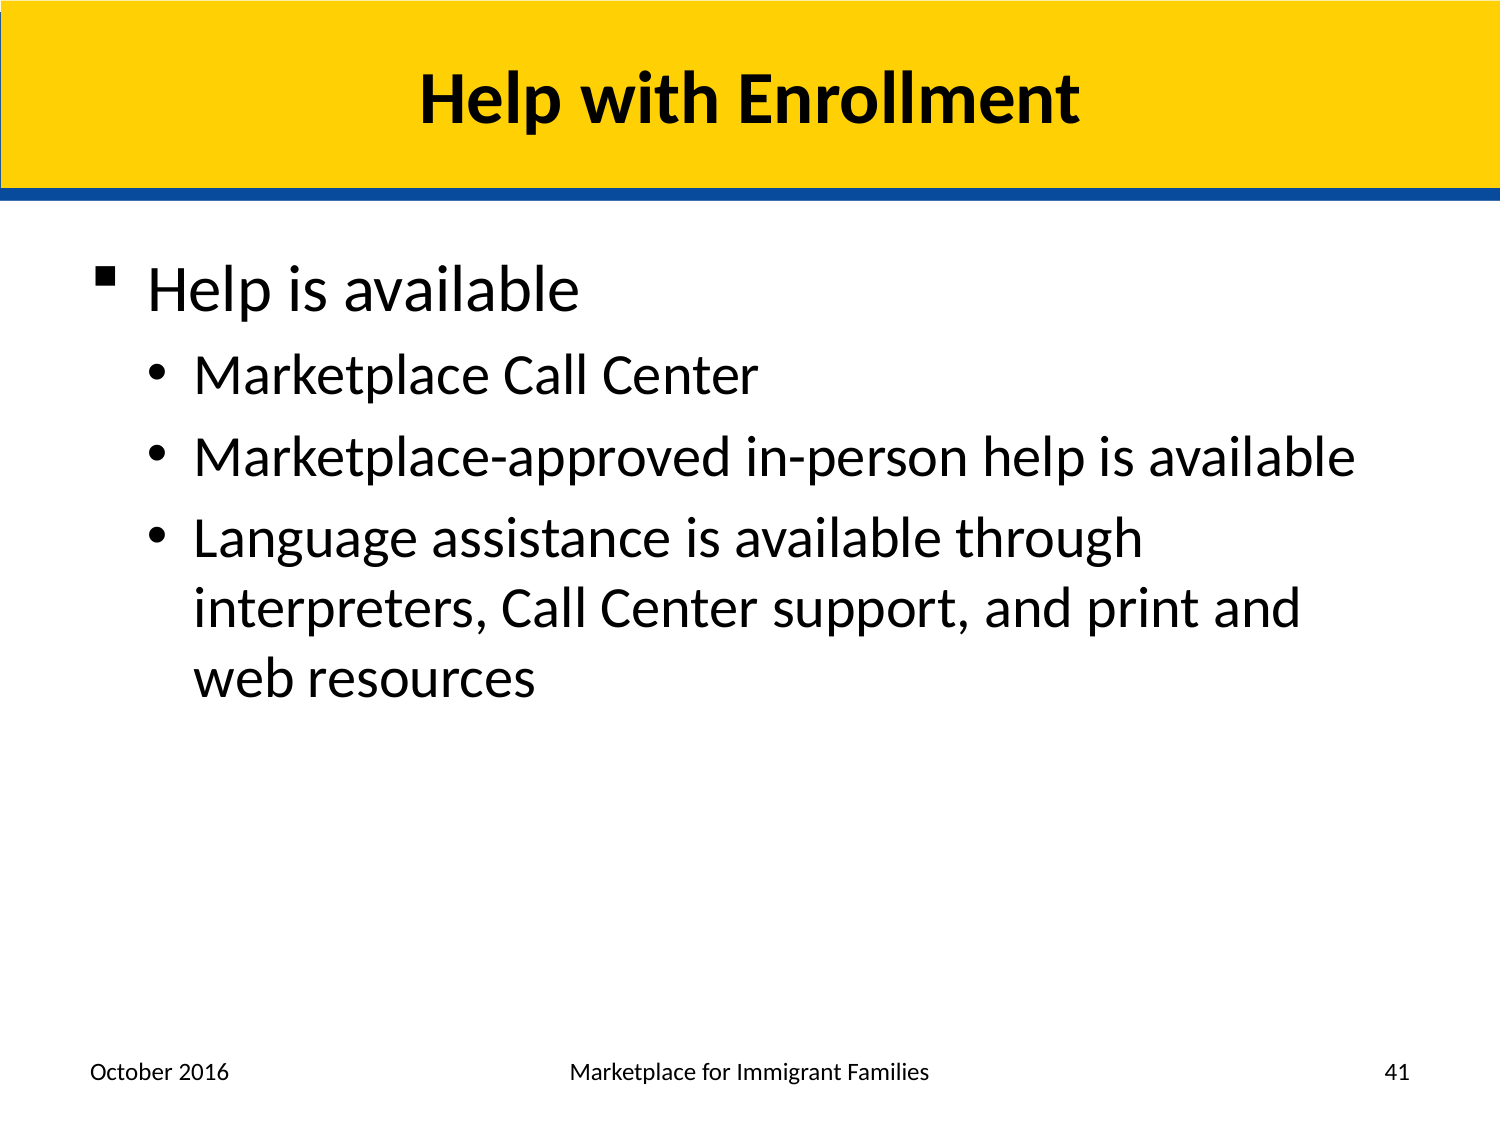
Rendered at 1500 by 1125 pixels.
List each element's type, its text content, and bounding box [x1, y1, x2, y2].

title Help with Enrollment [0, 5, 1500, 182]
slide_number 41 [1074, 1040, 1425, 1100]
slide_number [75, 1040, 425, 1100]
footer Marketplace for Immigrant Families [425, 1040, 1074, 1100]
list Help is available Marketplace Call Center Marketplace-approved in-person help is available Language assistance is available through interpreters, Call Center support, and print and web resources [75, 236, 1426, 980]
